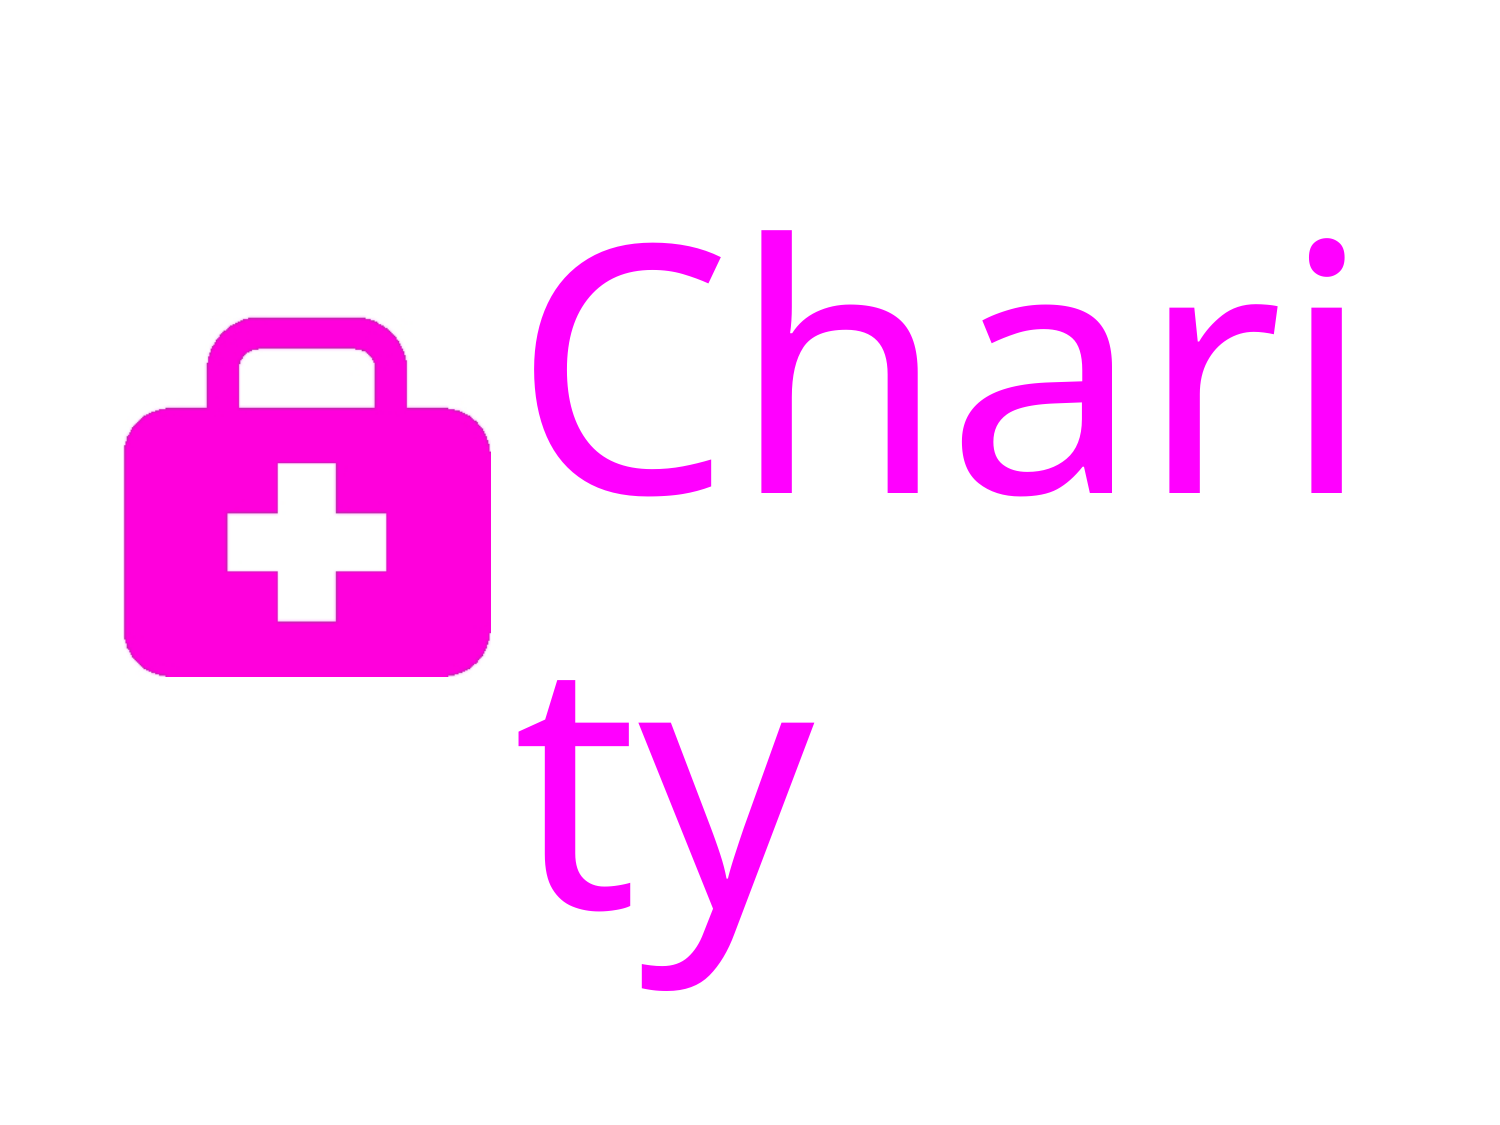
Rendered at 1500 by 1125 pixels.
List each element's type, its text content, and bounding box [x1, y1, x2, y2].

picture [123, 314, 491, 678]
title Charity [513, 326, 1459, 799]
